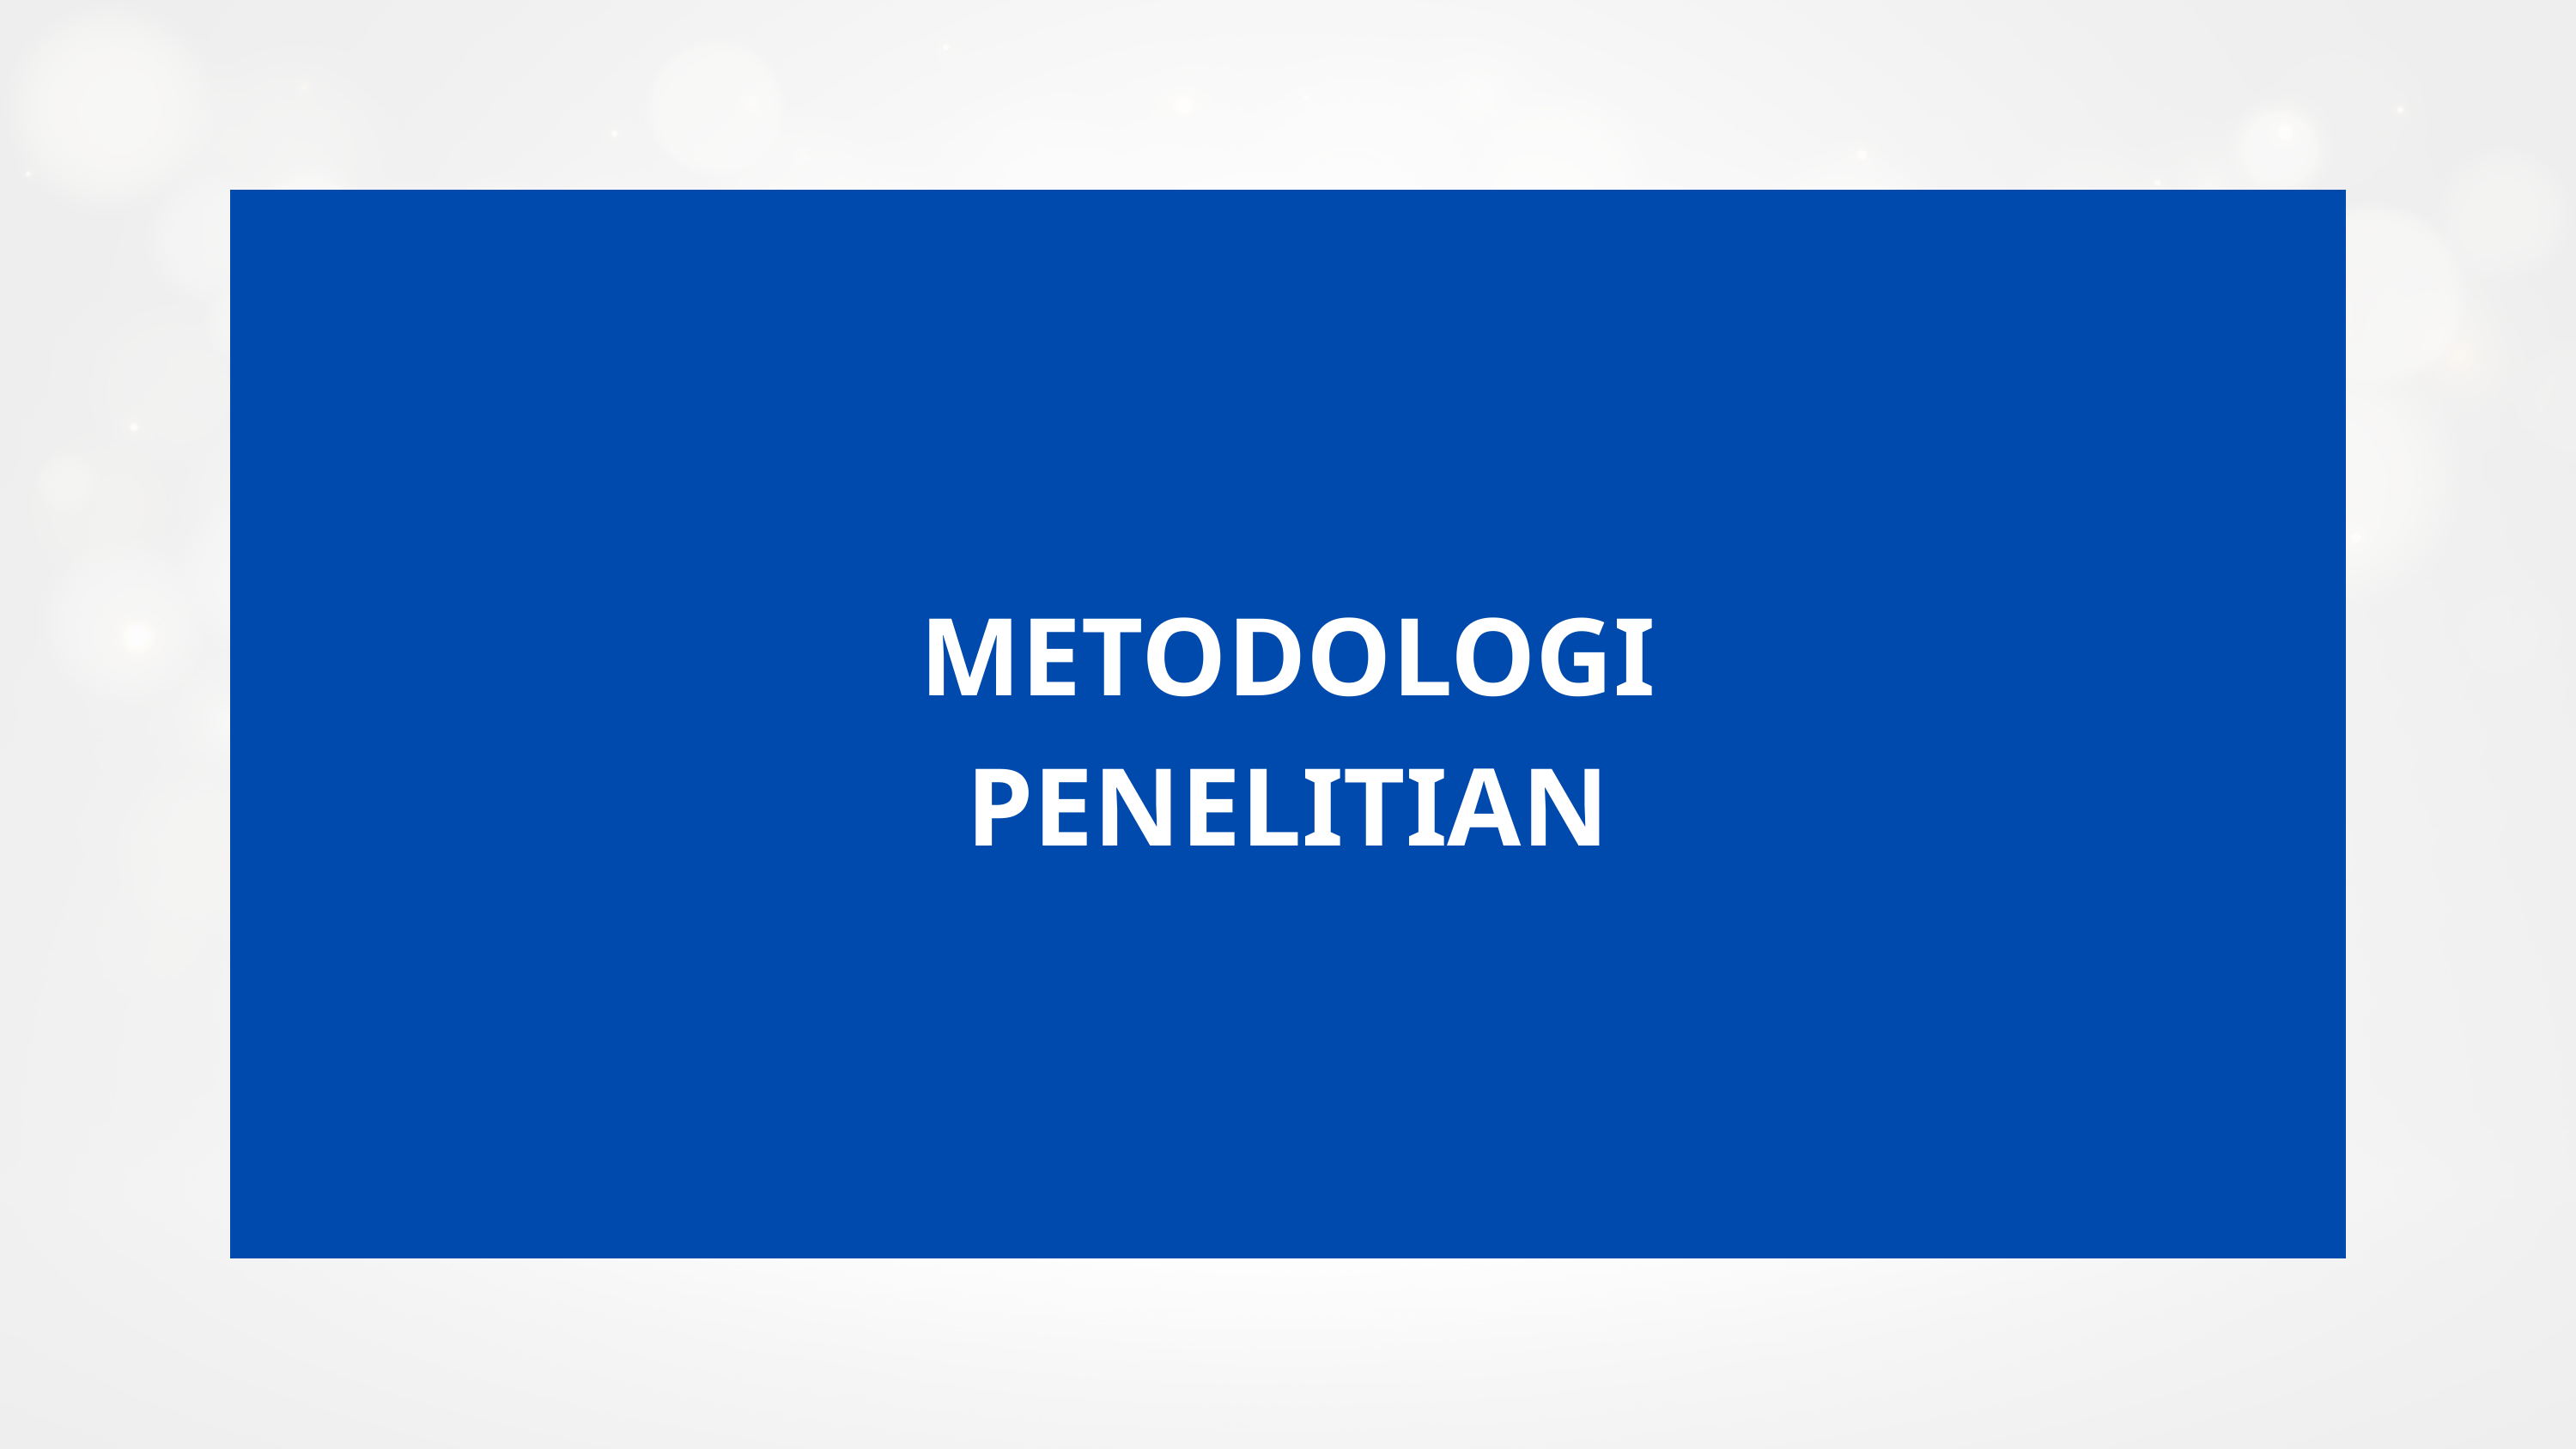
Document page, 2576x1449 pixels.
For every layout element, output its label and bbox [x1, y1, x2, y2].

text_box [0, 0, 2576, 1449]
text_box [229, 189, 2347, 1259]
